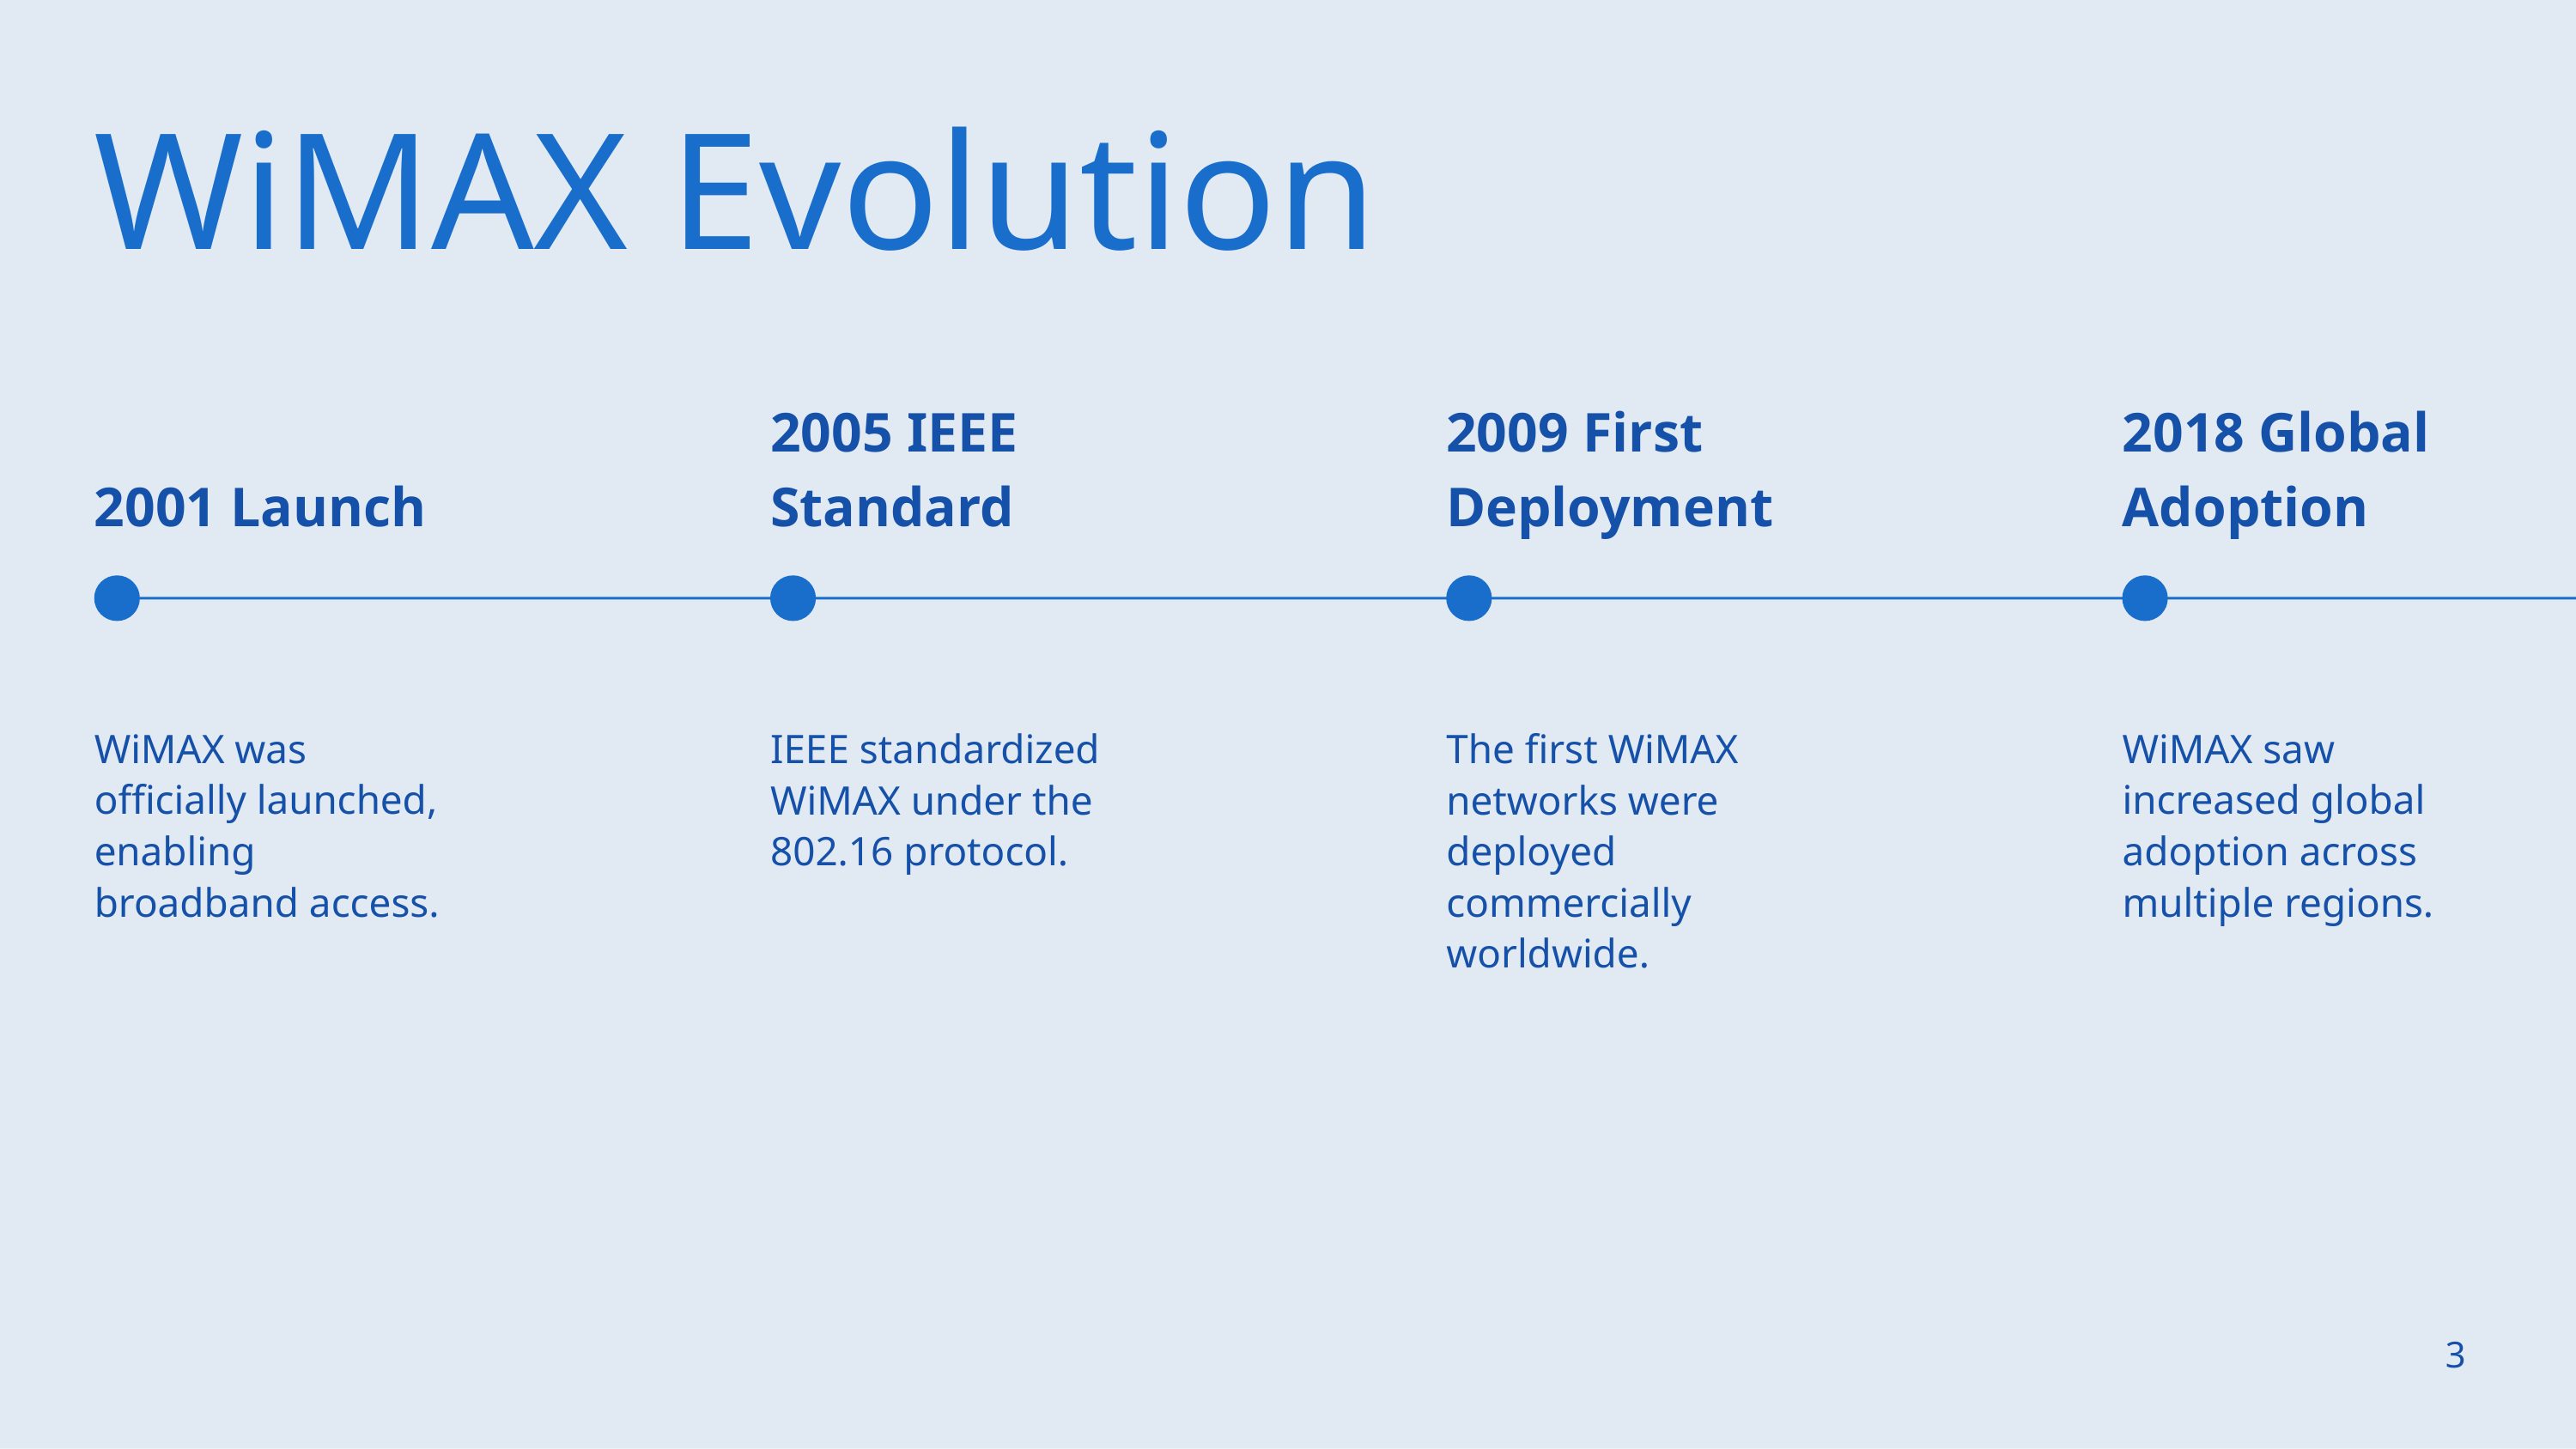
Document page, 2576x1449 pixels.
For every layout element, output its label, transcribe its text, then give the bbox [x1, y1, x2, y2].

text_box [1445, 575, 1492, 621]
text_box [769, 575, 817, 621]
text_box 2018 Global Adoption [2122, 387, 2484, 538]
text_box The first WiMAX networks were deployed commercially worldwide. [1446, 720, 1808, 976]
text_box 3 [2445, 1325, 2466, 1376]
text_box 2001 Launch [94, 462, 457, 538]
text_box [94, 575, 141, 621]
text_box WiMAX was officially launched, enabling broadband access. [94, 719, 457, 925]
text_box 2005 IEEE Standard [770, 387, 1133, 538]
text_box WiMAX Evolution [94, 104, 2482, 282]
text_box 2009 First Deployment [1446, 387, 1808, 538]
text_box WiMAX saw increased global adoption across multiple regions. [2122, 719, 2484, 925]
text_box IEEE standardized WiMAX under the 802.16 protocol. [770, 720, 1133, 874]
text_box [2122, 575, 2168, 621]
